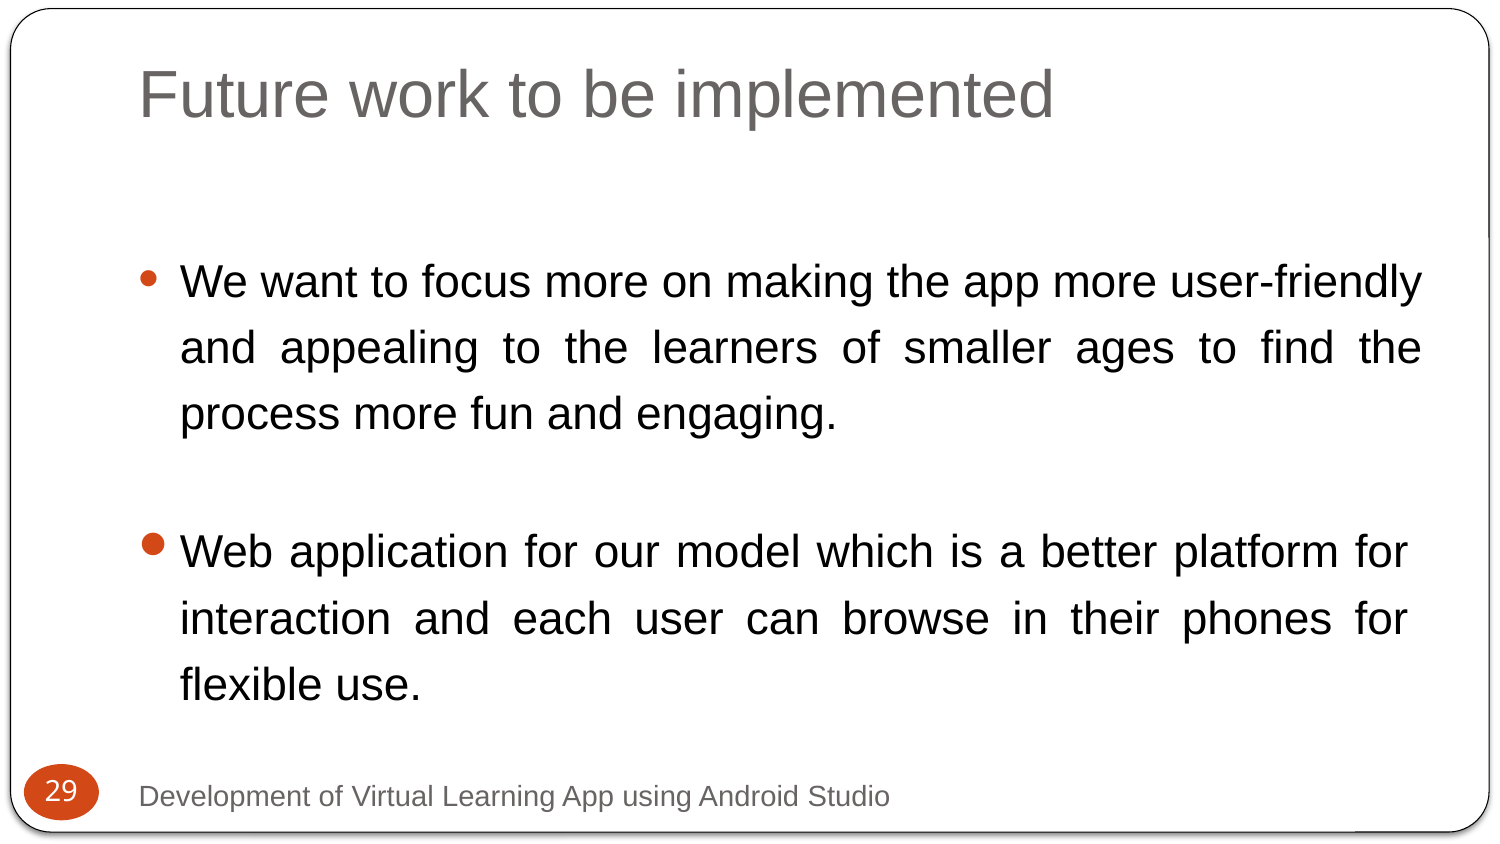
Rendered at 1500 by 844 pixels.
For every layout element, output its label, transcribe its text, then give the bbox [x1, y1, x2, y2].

footer Development of Virtual Learning App using Android Studio [123, 766, 1225, 823]
slide_number 29 [23, 764, 99, 821]
title Future work to be implemented [123, 33, 1399, 147]
list We want to focus more on making the app more user-friendly and appealing to the learners of smaller ages to find the process more fun and engaging. Web application for our model which is a better platform for interaction and each user can browse in their phones for flexible use. [123, 171, 1438, 723]
